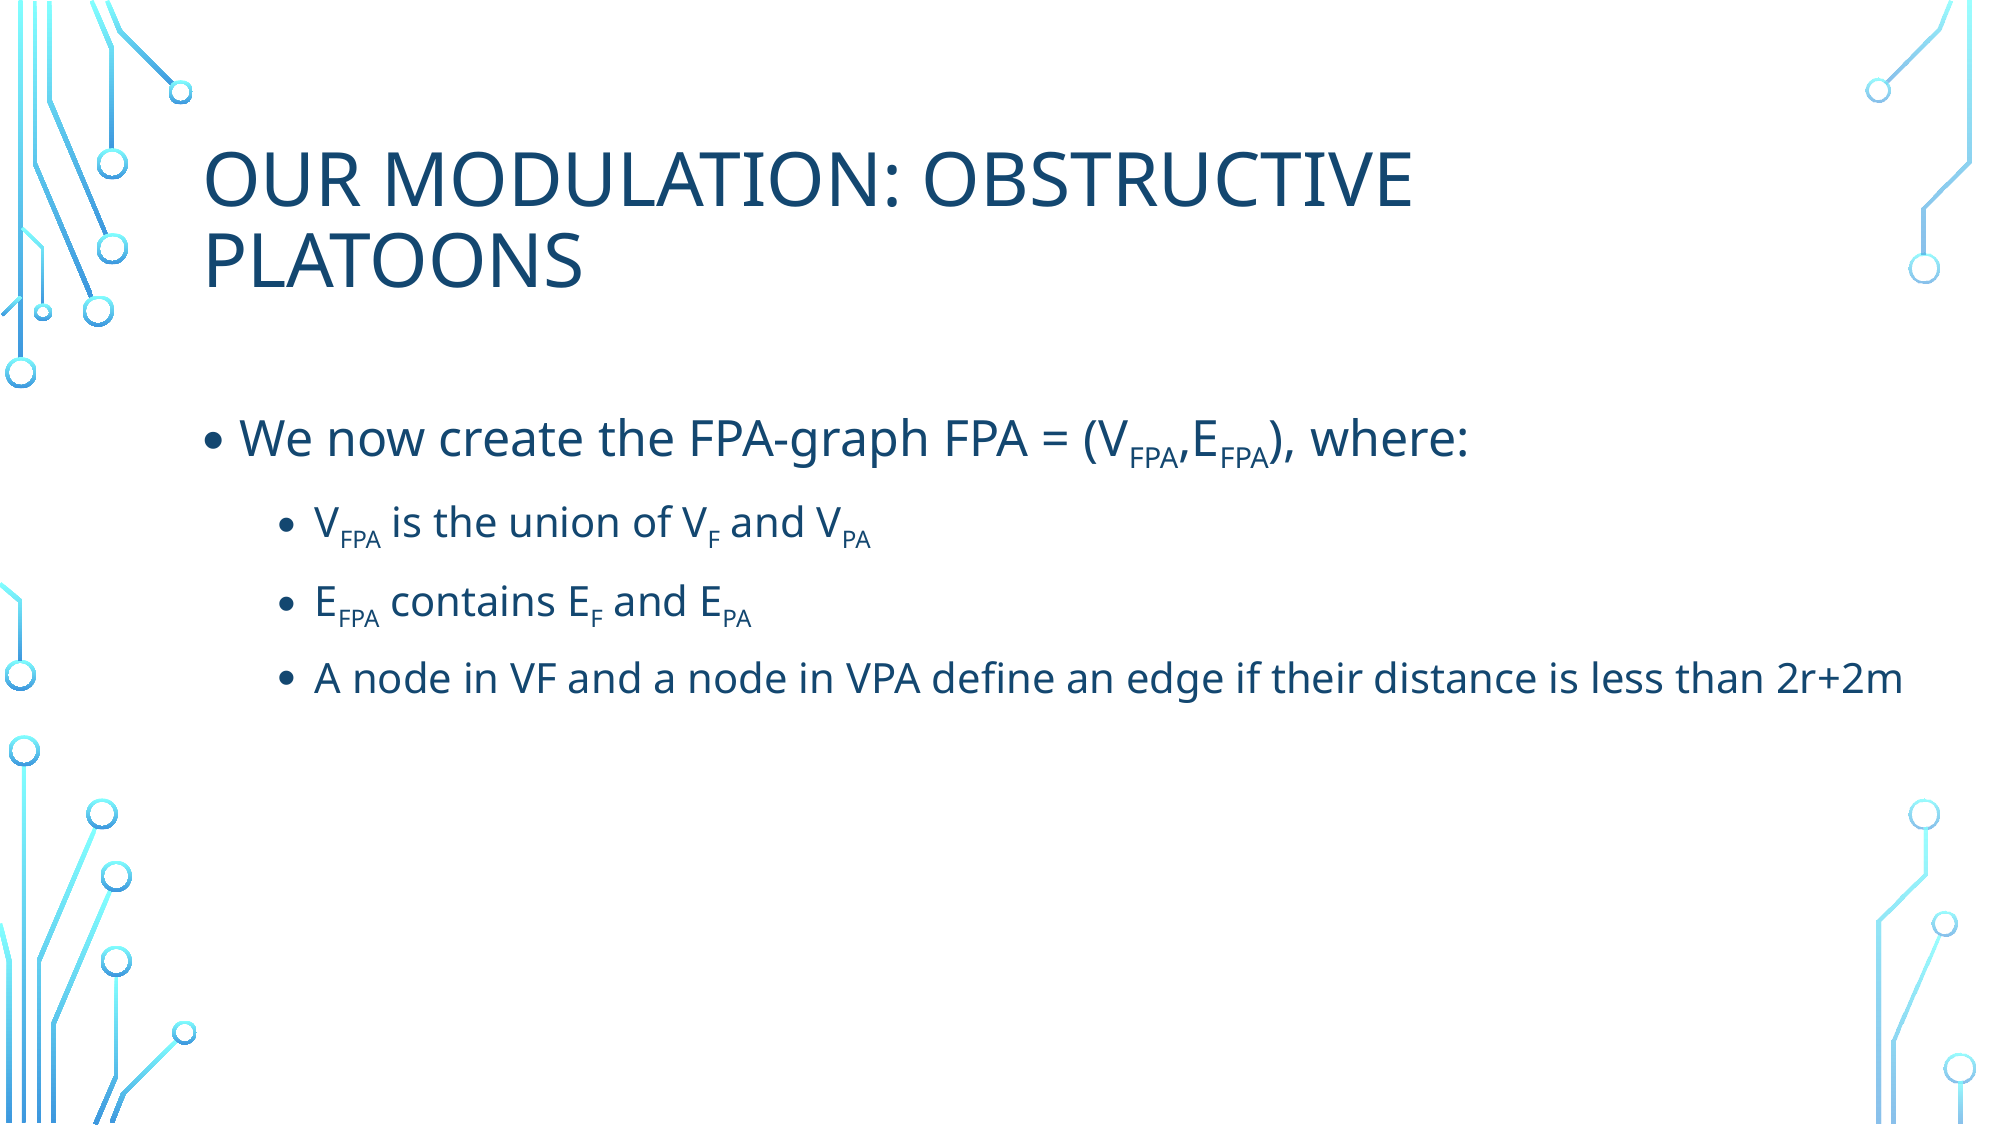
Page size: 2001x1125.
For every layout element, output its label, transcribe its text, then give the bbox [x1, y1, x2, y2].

list We now create the FPA-graph FPA = (VFPA,EFPA), where: VFPA is the union of VF and VPA EFPA contains EF and EPA A node in VF and a node in VPA define an edge if their distance is less than 2r+2m [187, 384, 1930, 1125]
title OUR MODULATION: OBSTRUCTIVE PLATOONS [187, 101, 1813, 344]
